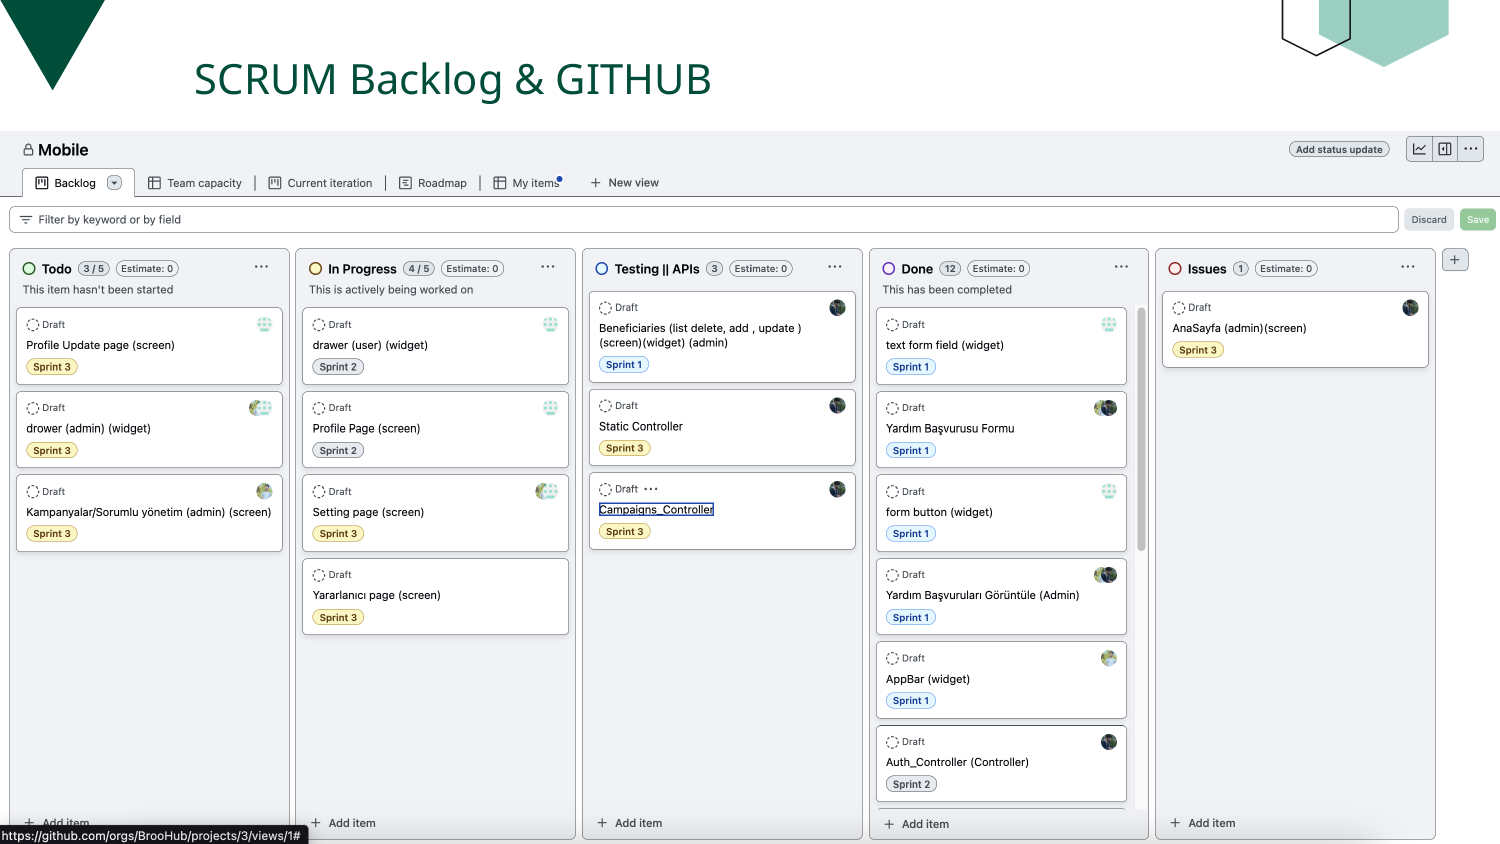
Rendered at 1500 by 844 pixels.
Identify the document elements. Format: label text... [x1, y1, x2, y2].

text_box SCRUM Backlog & GITHUB [179, 37, 1500, 130]
picture [0, 131, 1500, 844]
